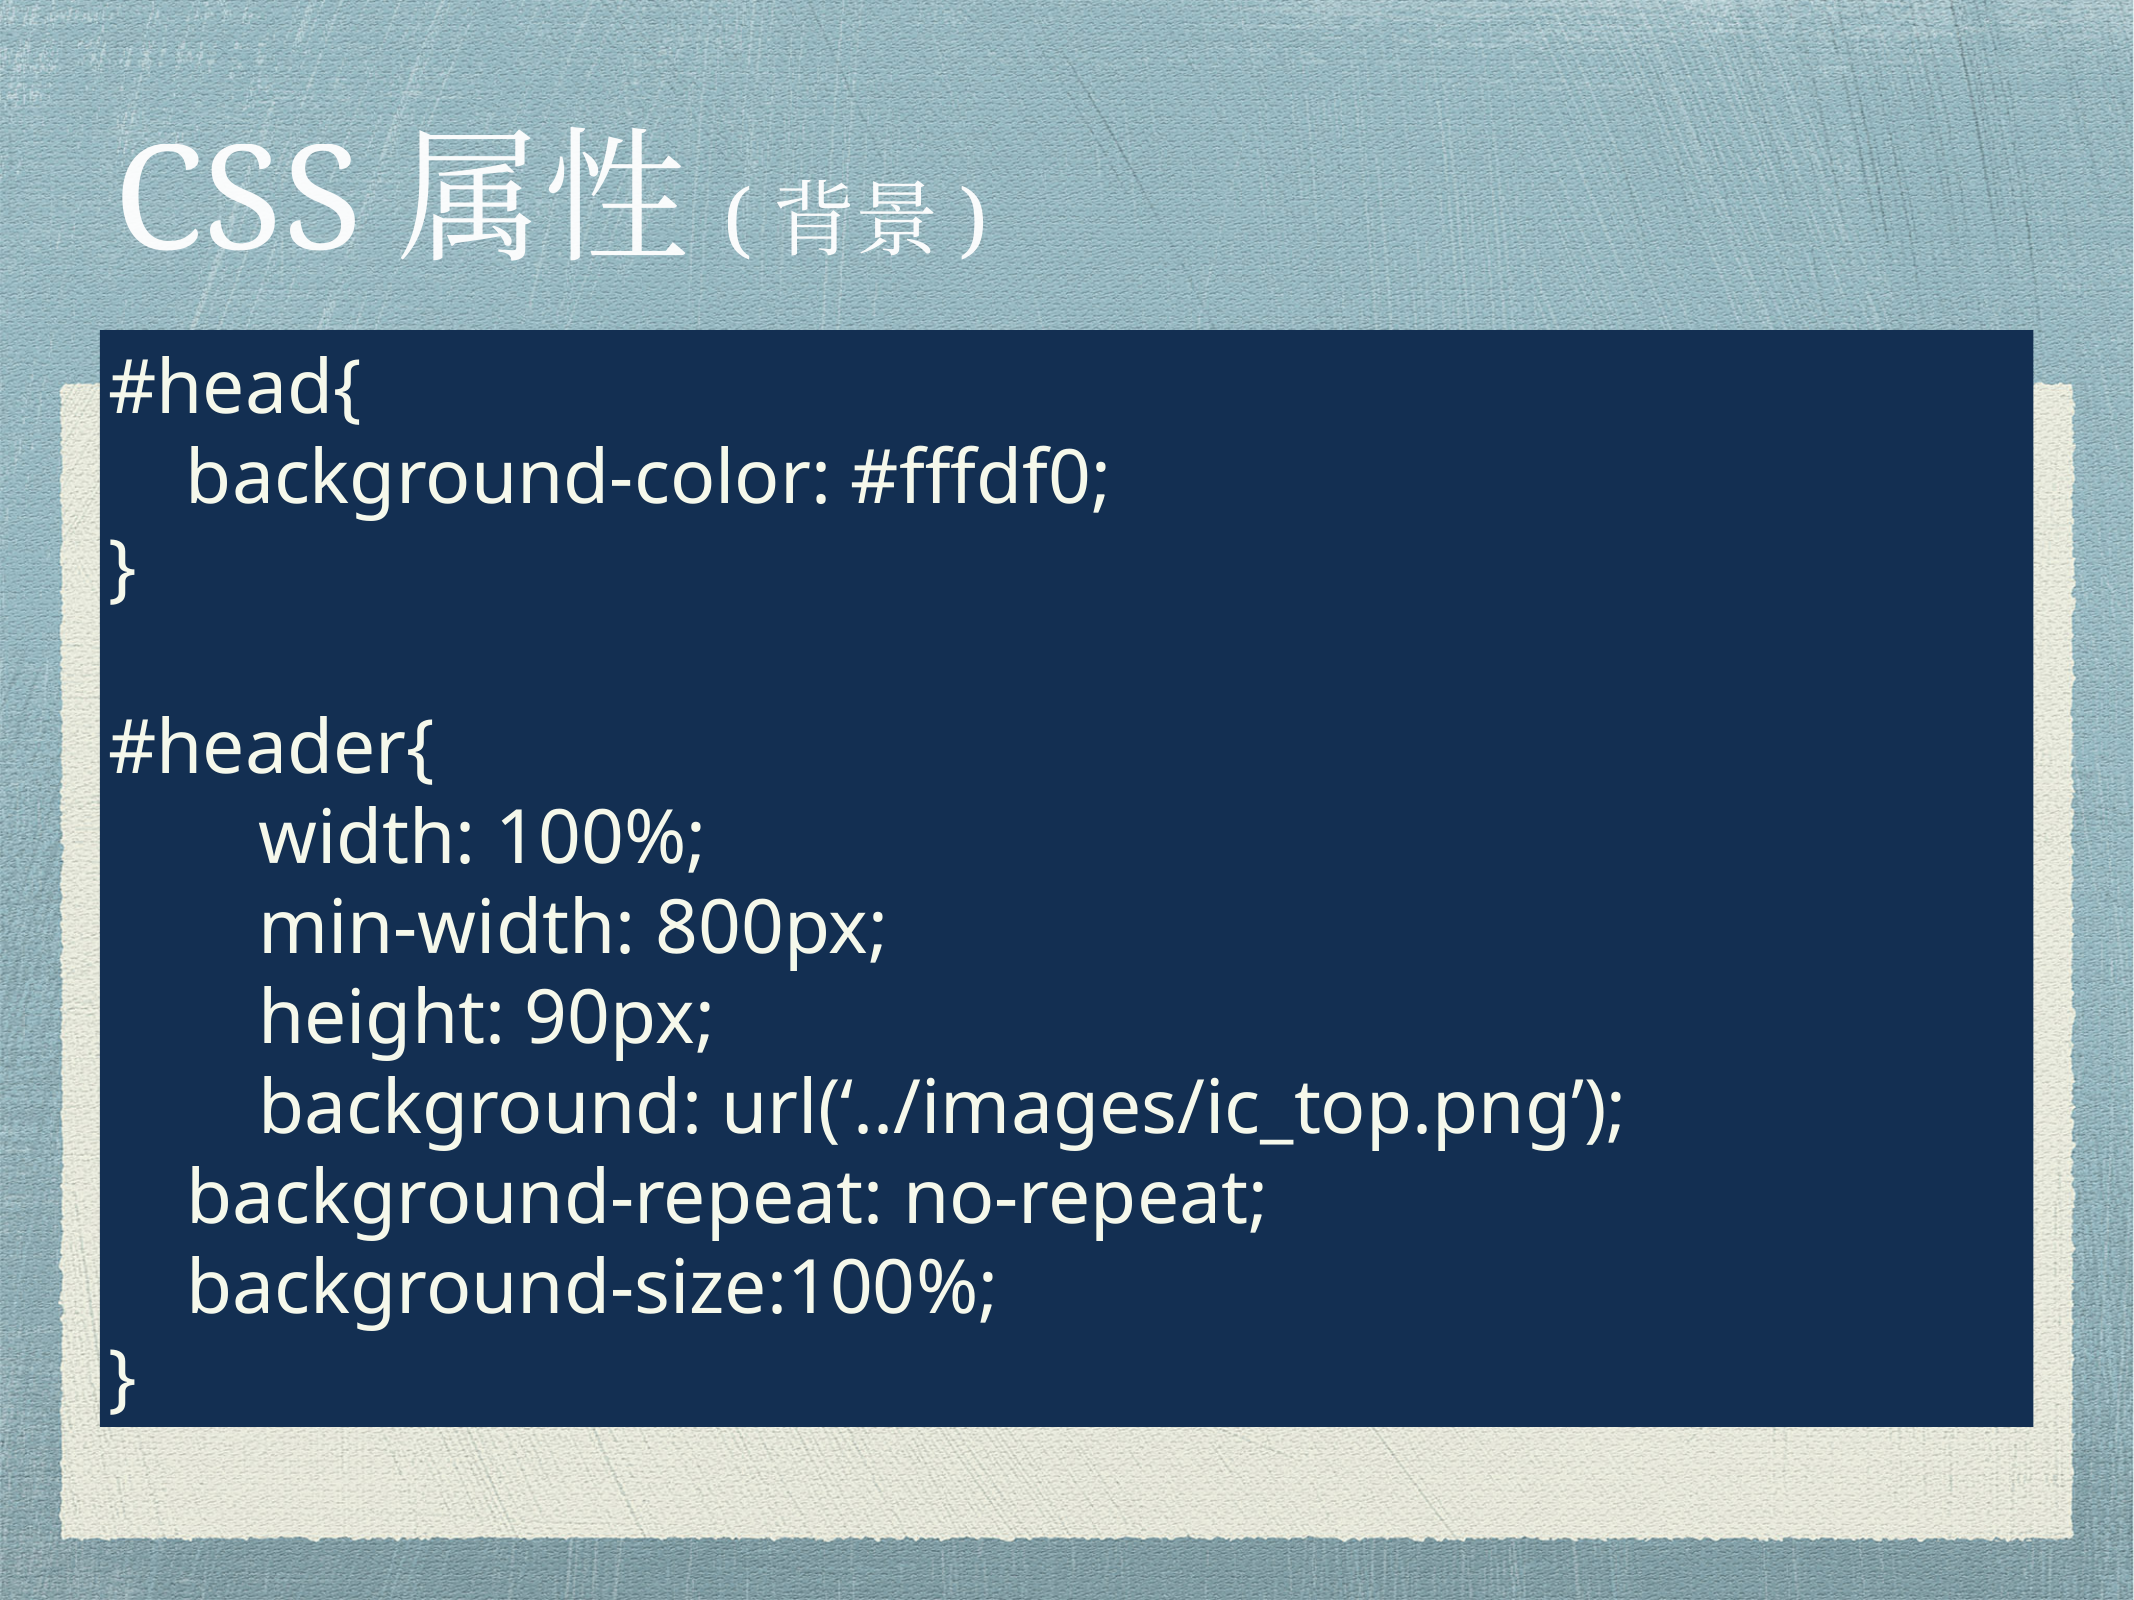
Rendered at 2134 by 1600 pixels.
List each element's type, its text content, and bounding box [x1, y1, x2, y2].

text_box #head{ background-color: #fffdf0; } #header{ width: 100%; min-width: 800px; height: 90px; background: url(‘../images/ic_top.png’); background-repeat: no-repeat; background-size:100%; } [99, 330, 2034, 1427]
picture [0, 0, 2134, 1600]
title CSS属性(背景) [105, 24, 2028, 330]
